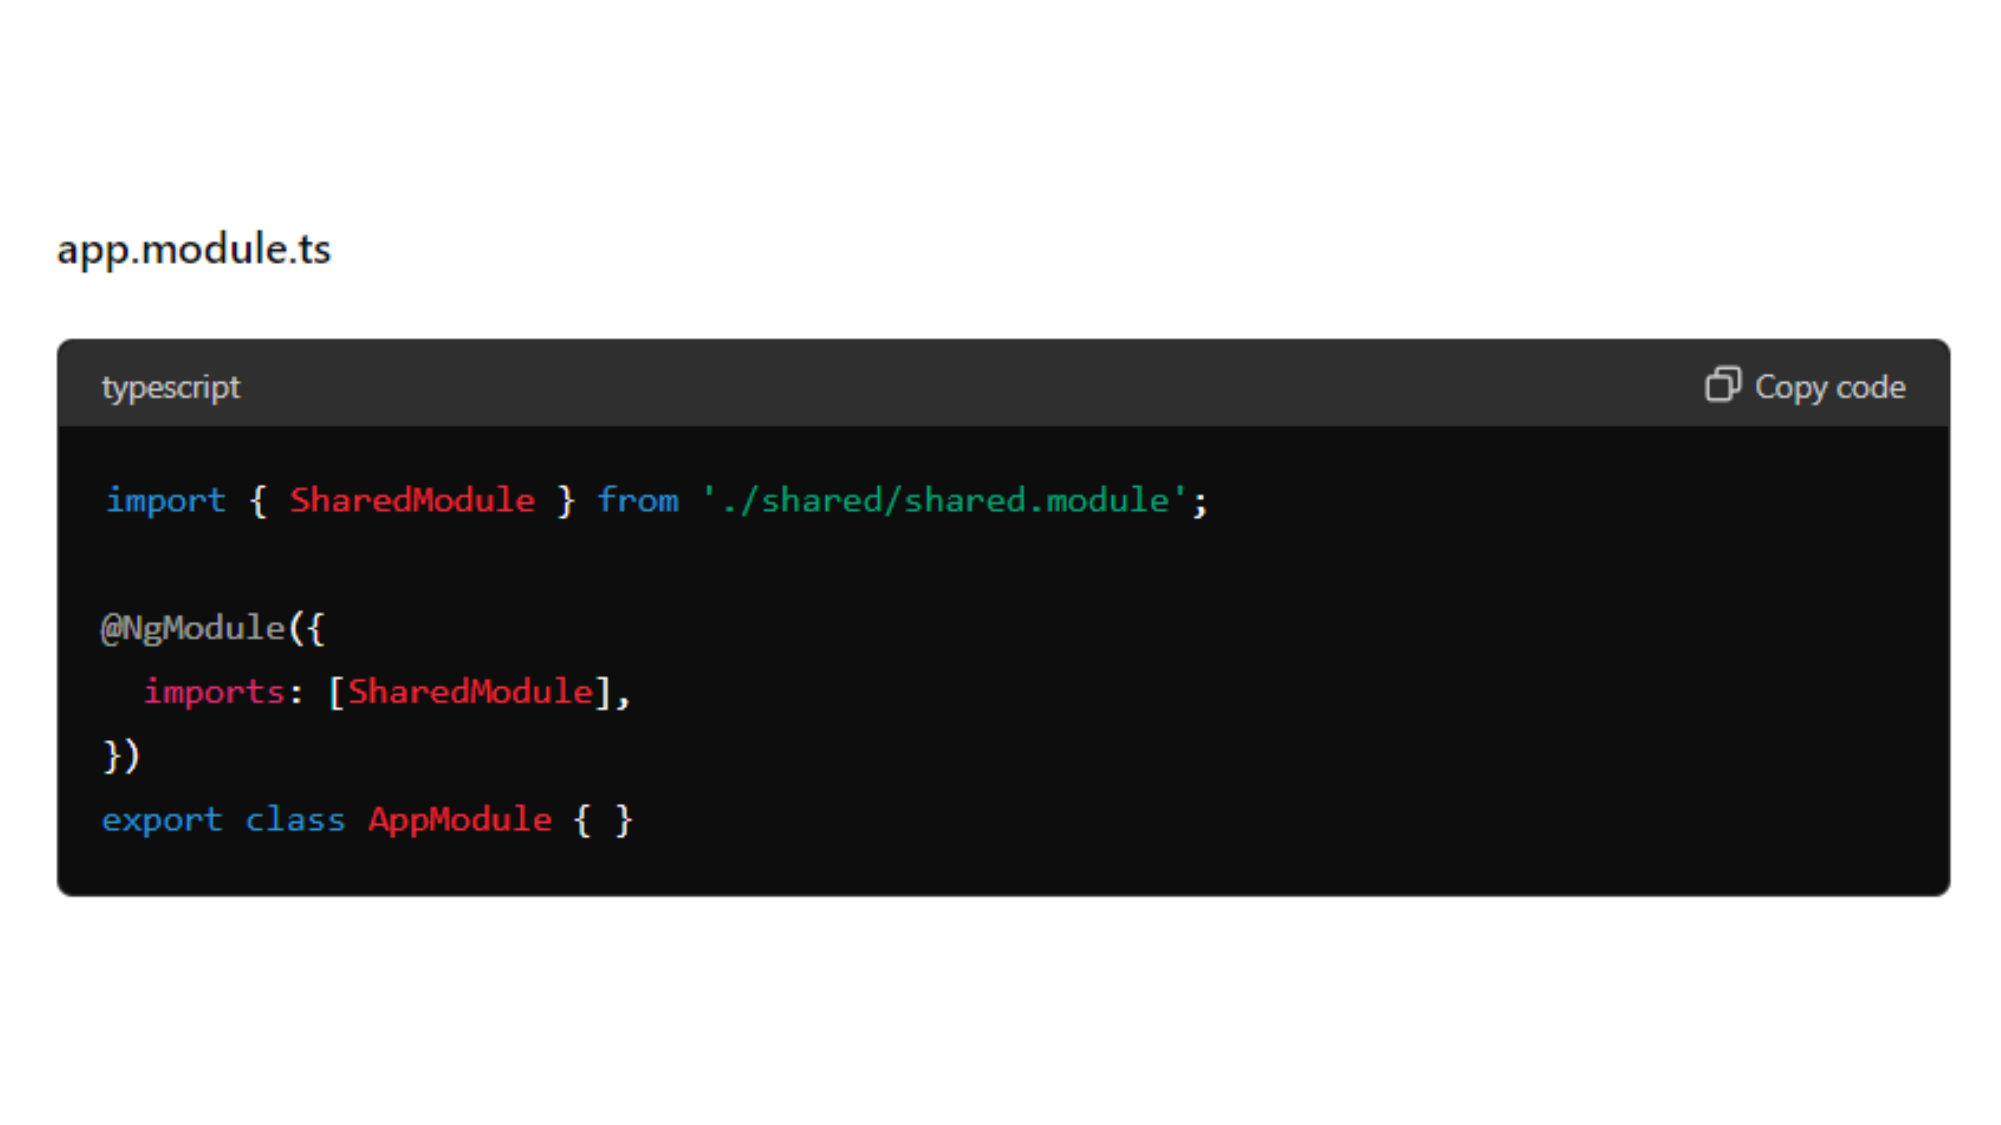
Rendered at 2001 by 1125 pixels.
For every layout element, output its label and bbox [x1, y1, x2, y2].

picture [30, 182, 1970, 943]
